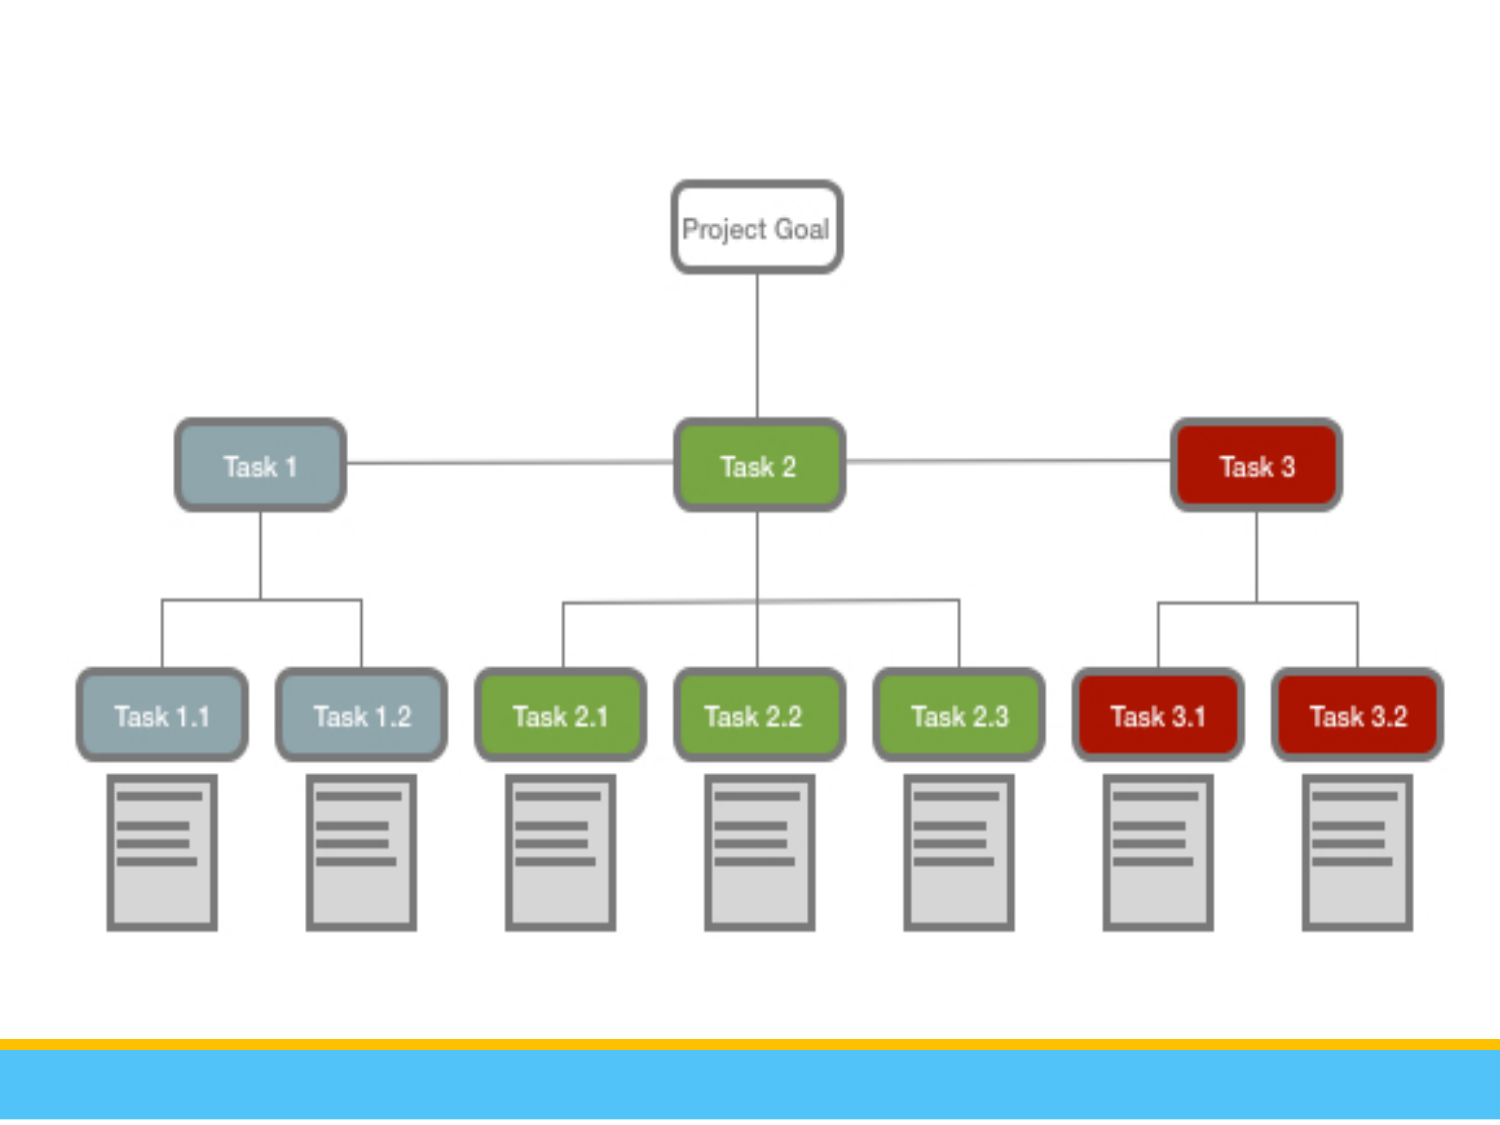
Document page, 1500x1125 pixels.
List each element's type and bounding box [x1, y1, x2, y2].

picture [66, 105, 1459, 998]
